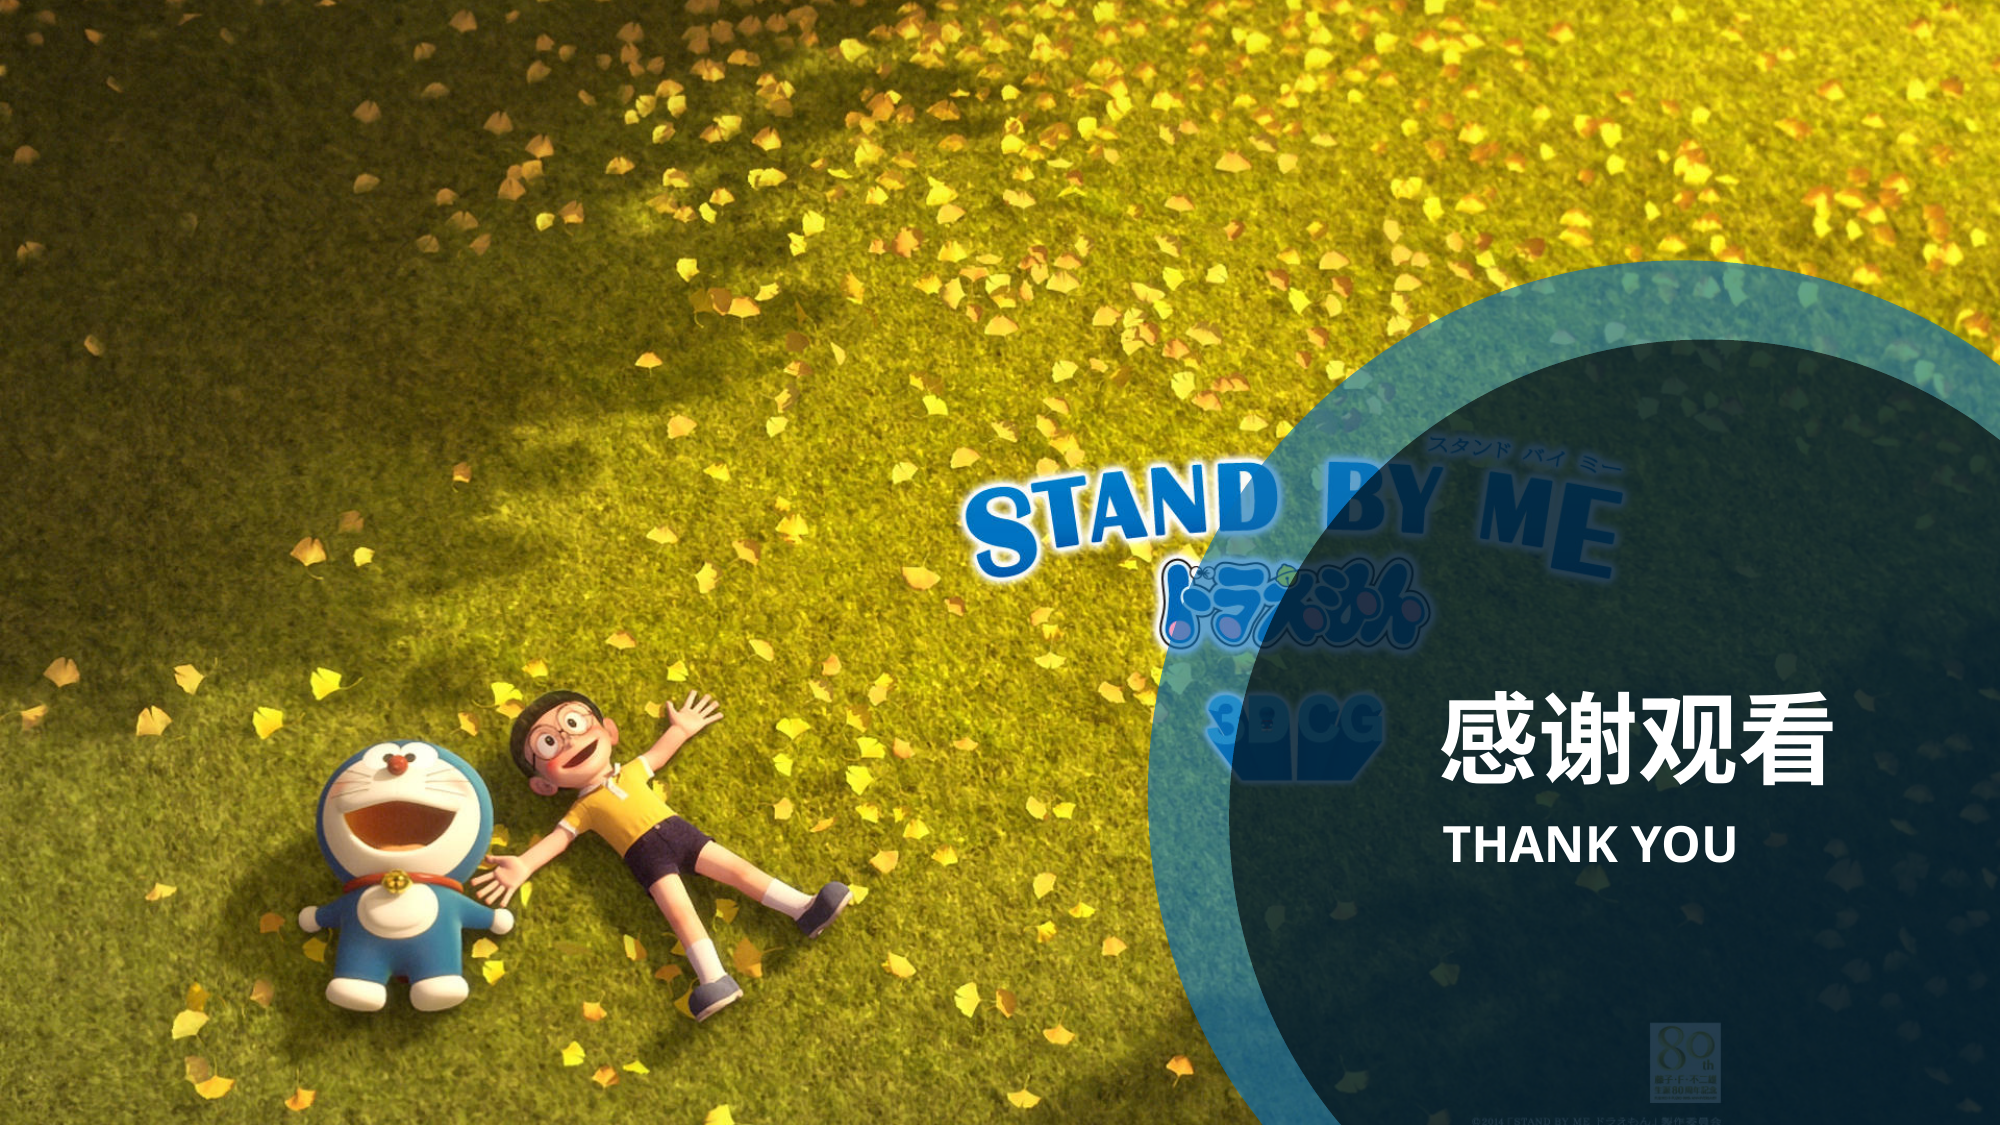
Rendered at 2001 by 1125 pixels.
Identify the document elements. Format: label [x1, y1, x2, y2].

picture [0, 0, 2000, 1125]
text_box [1147, 260, 2000, 1125]
